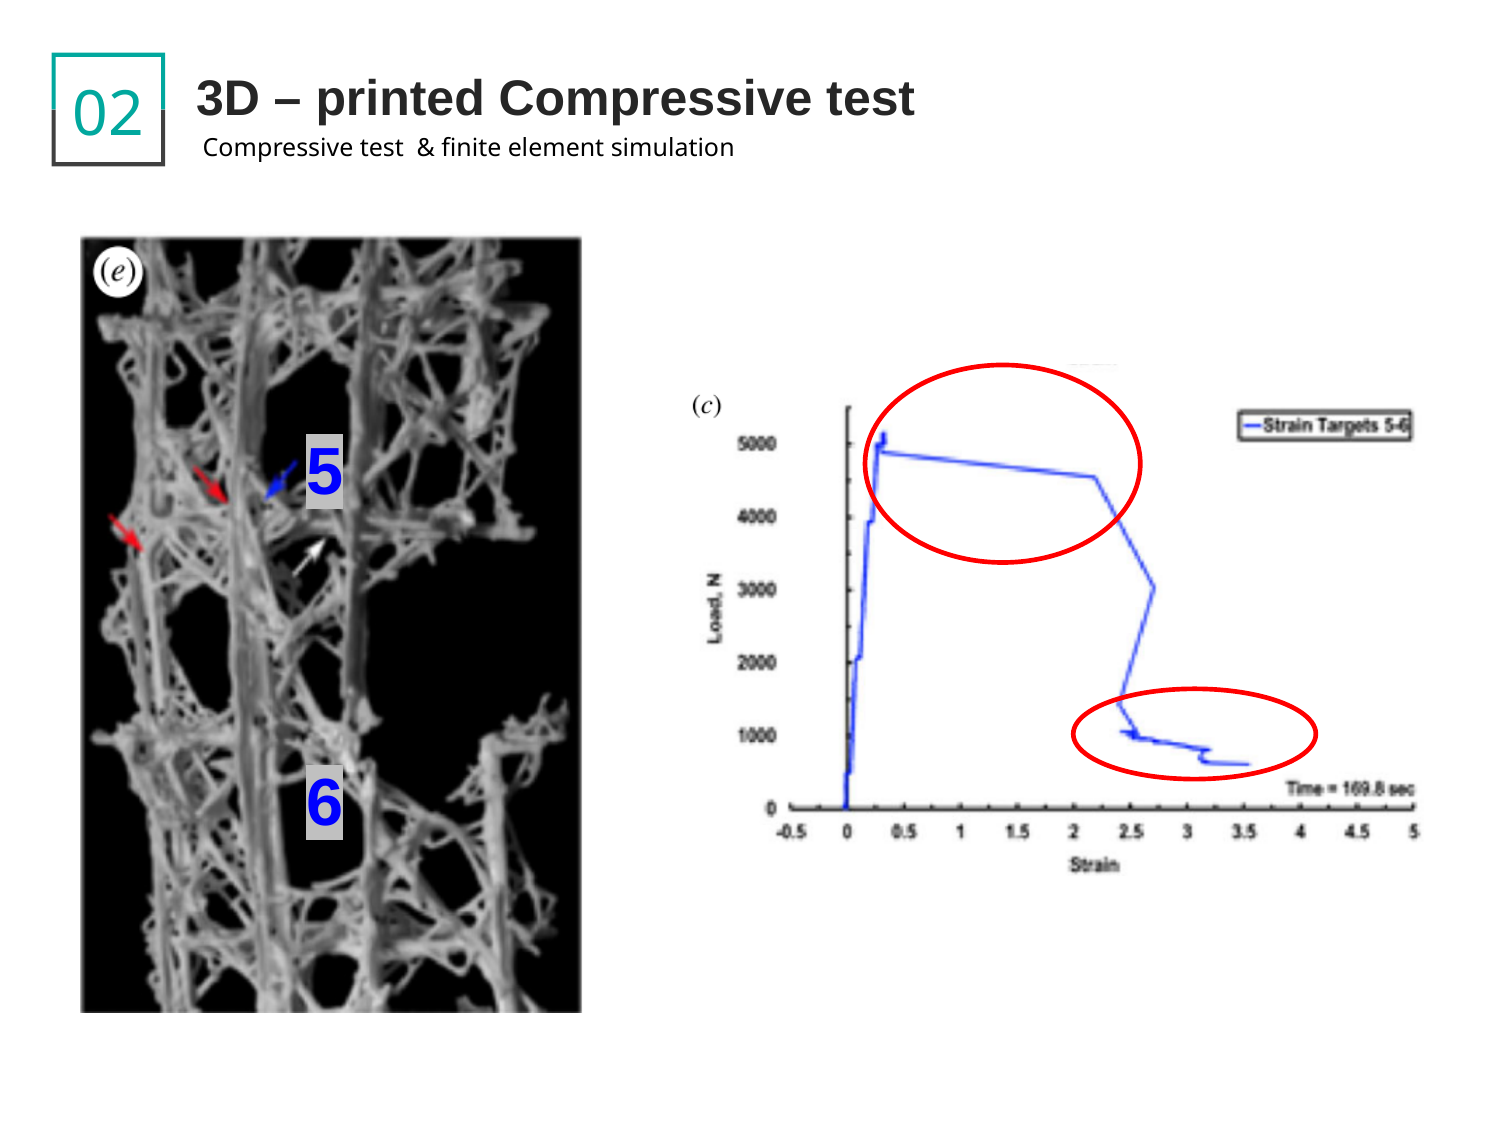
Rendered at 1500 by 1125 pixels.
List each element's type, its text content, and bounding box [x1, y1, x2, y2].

text_box [51, 52, 166, 66]
text_box Compressive test & finite element simulation [181, 120, 758, 170]
picture [676, 364, 1437, 885]
text_box 02 [51, 66, 166, 156]
picture [80, 231, 583, 1013]
text_box [51, 156, 166, 167]
text_box 3D – printed Compressive test [181, 58, 933, 133]
